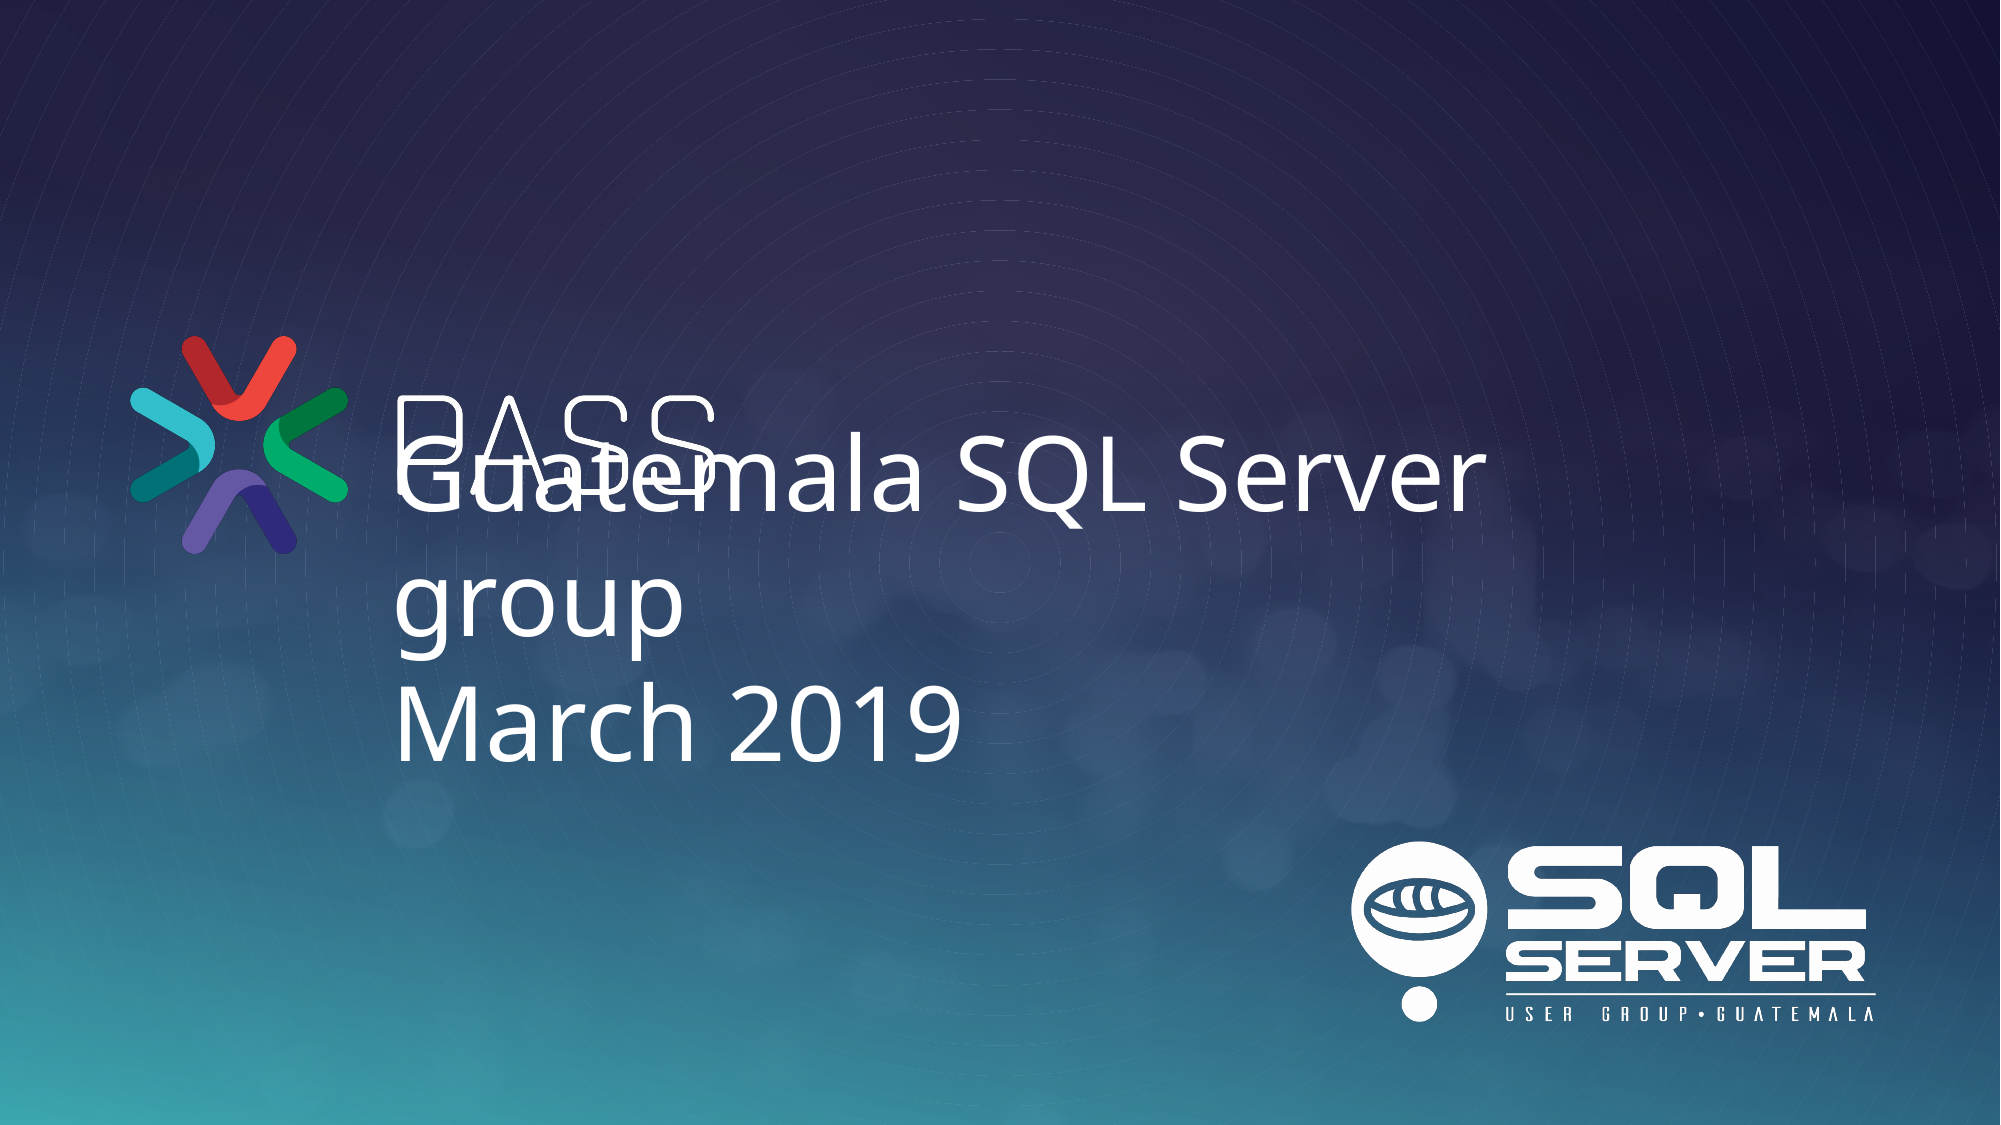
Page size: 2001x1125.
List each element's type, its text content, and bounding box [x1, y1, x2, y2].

picture [130, 336, 715, 554]
text_box Guatemala SQL Server group March 2019 [376, 391, 1777, 790]
picture [1320, 789, 1927, 1071]
